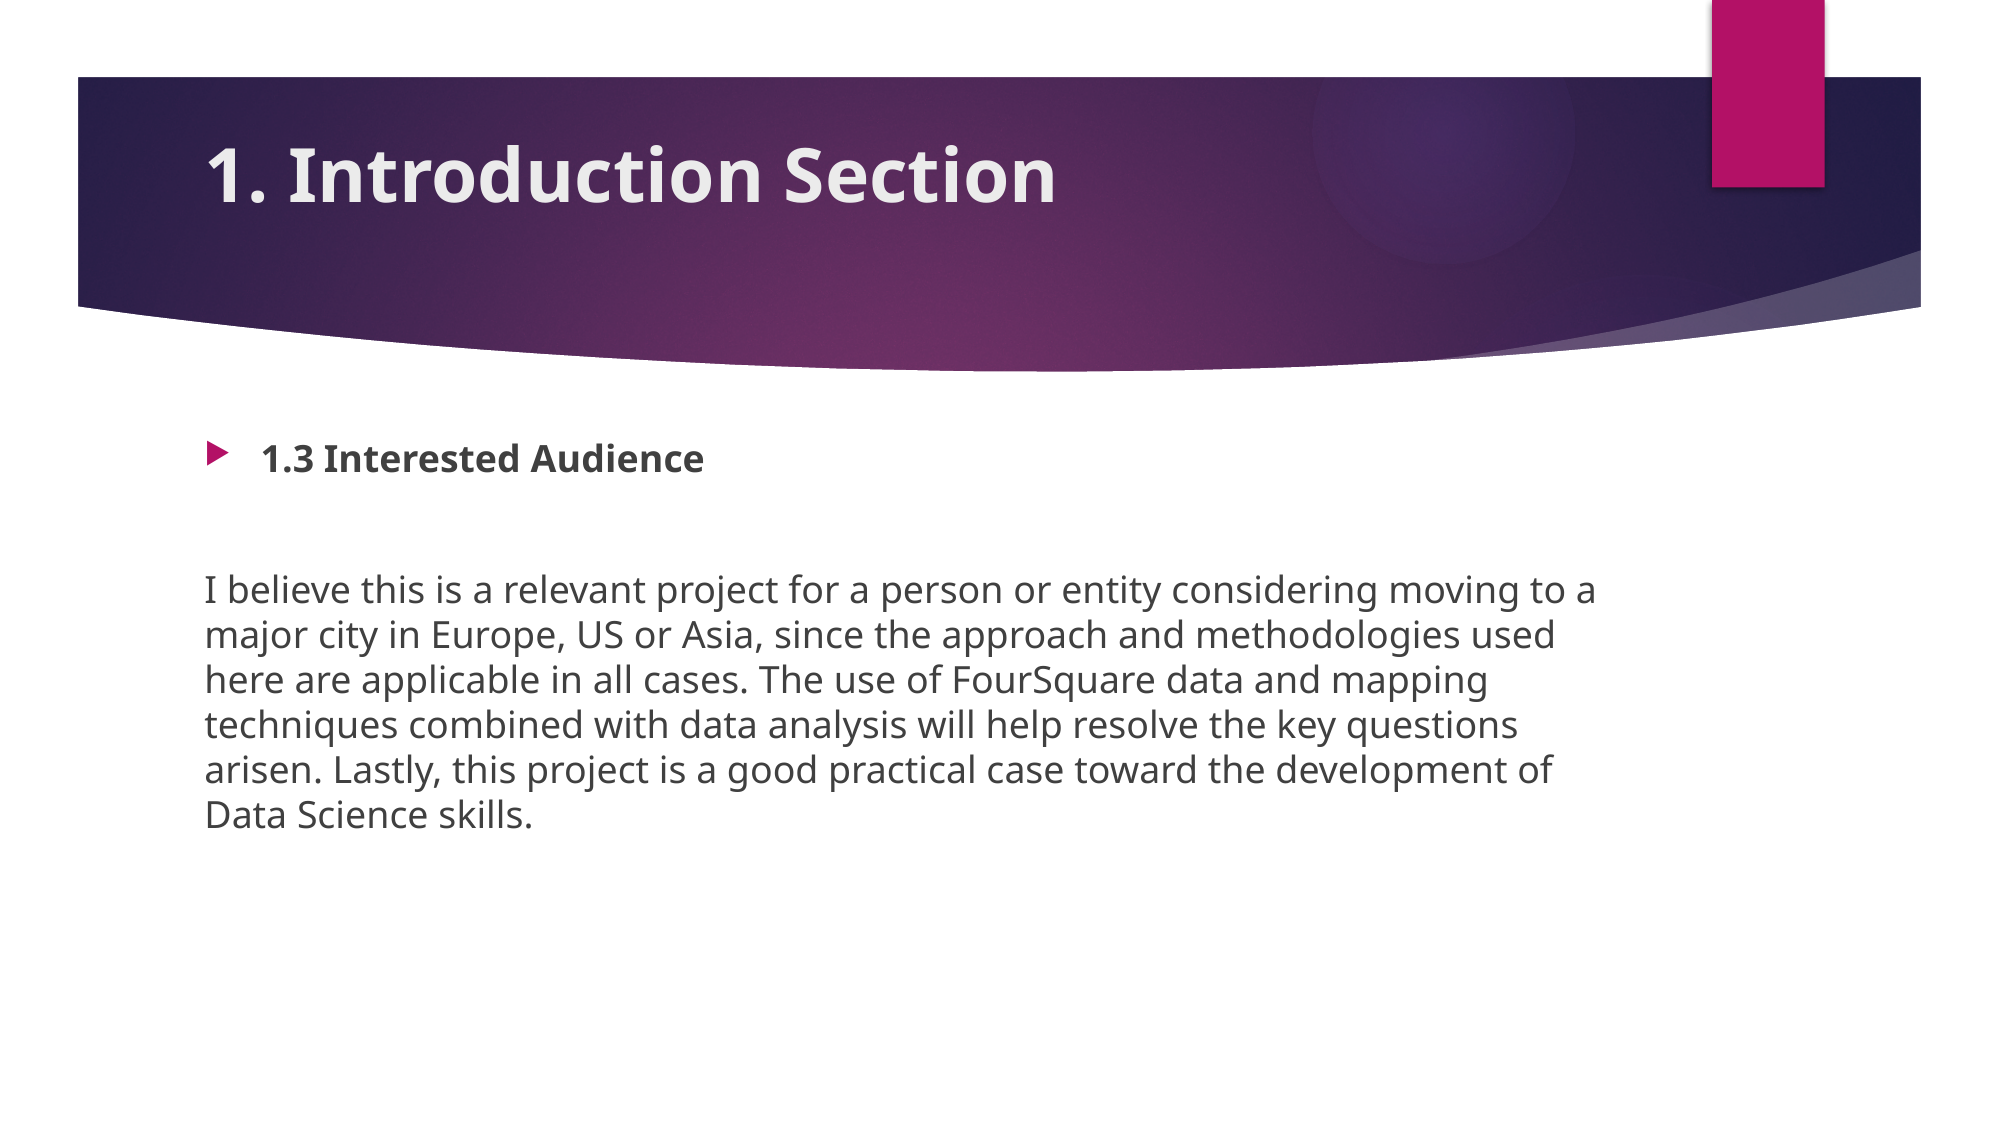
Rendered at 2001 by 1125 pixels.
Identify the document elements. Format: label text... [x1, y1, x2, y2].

list 1.3 Interested Audience I believe this is a relevant project for a person or entity considering moving to a major city in Europe, US or Asia, since the approach and methodologies used here are applicable in all cases. The use of FourSquare data and mapping techniques combined with data analysis will help resolve the key questions arisen. Lastly, this project is a good practical case toward the development of Data Science skills. [189, 427, 1638, 988]
title 1. Introduction Section [189, 159, 1627, 276]
